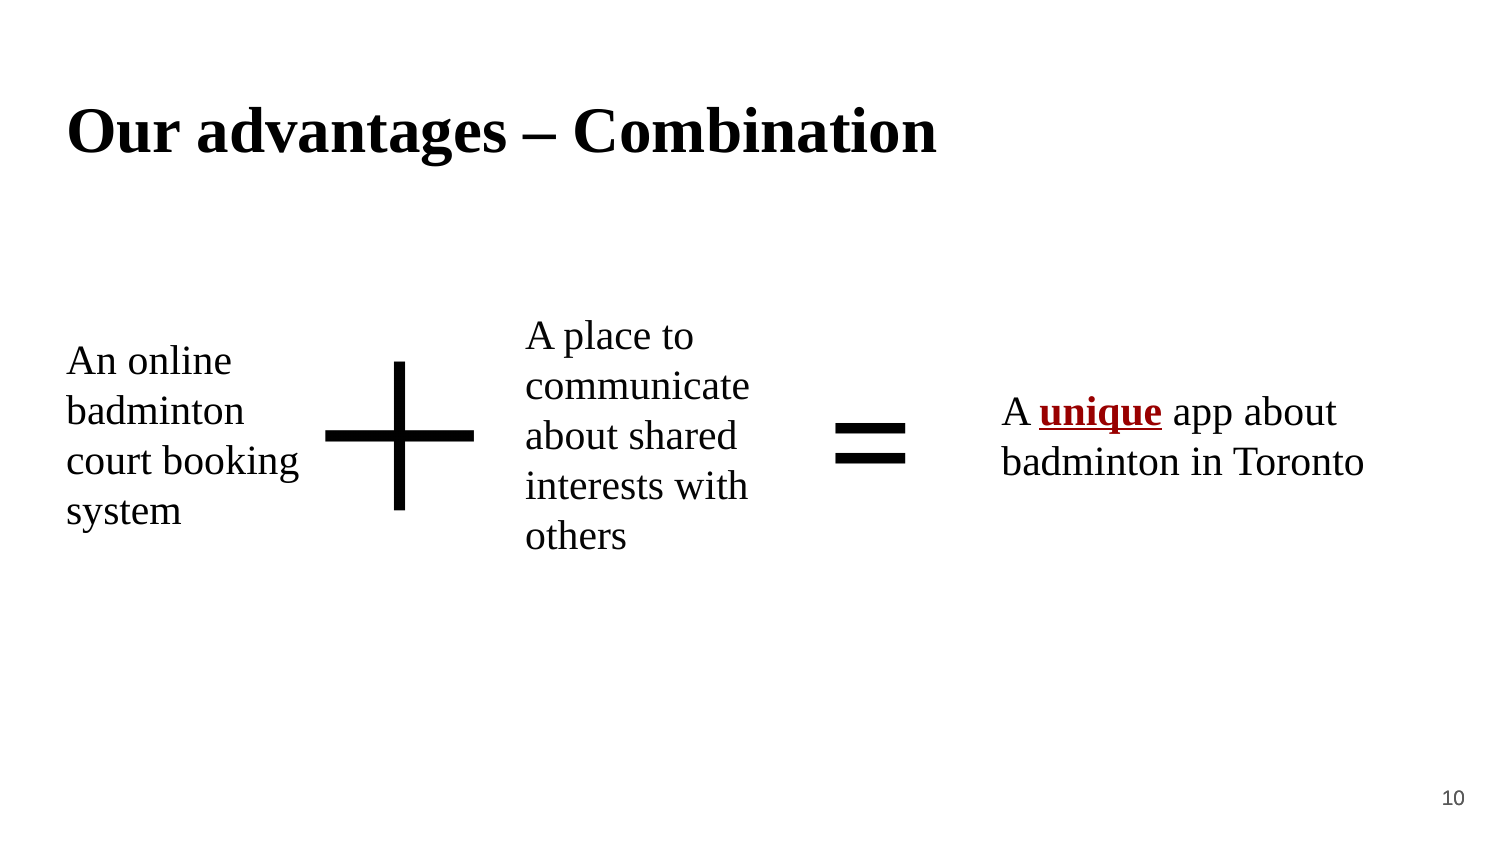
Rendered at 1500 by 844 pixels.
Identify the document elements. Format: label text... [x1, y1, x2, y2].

text_box A unique app about badminton in Toronto [986, 368, 1431, 499]
text_box A place to communicate about shared interests with others [581, 292, 863, 573]
slide_number 10 [1389, 764, 1480, 830]
text_box An online badminton court booking system [51, 317, 217, 548]
title Our advantages – Combination [51, 72, 1449, 167]
picture [222, 222, 576, 647]
text_box = [813, 328, 963, 538]
